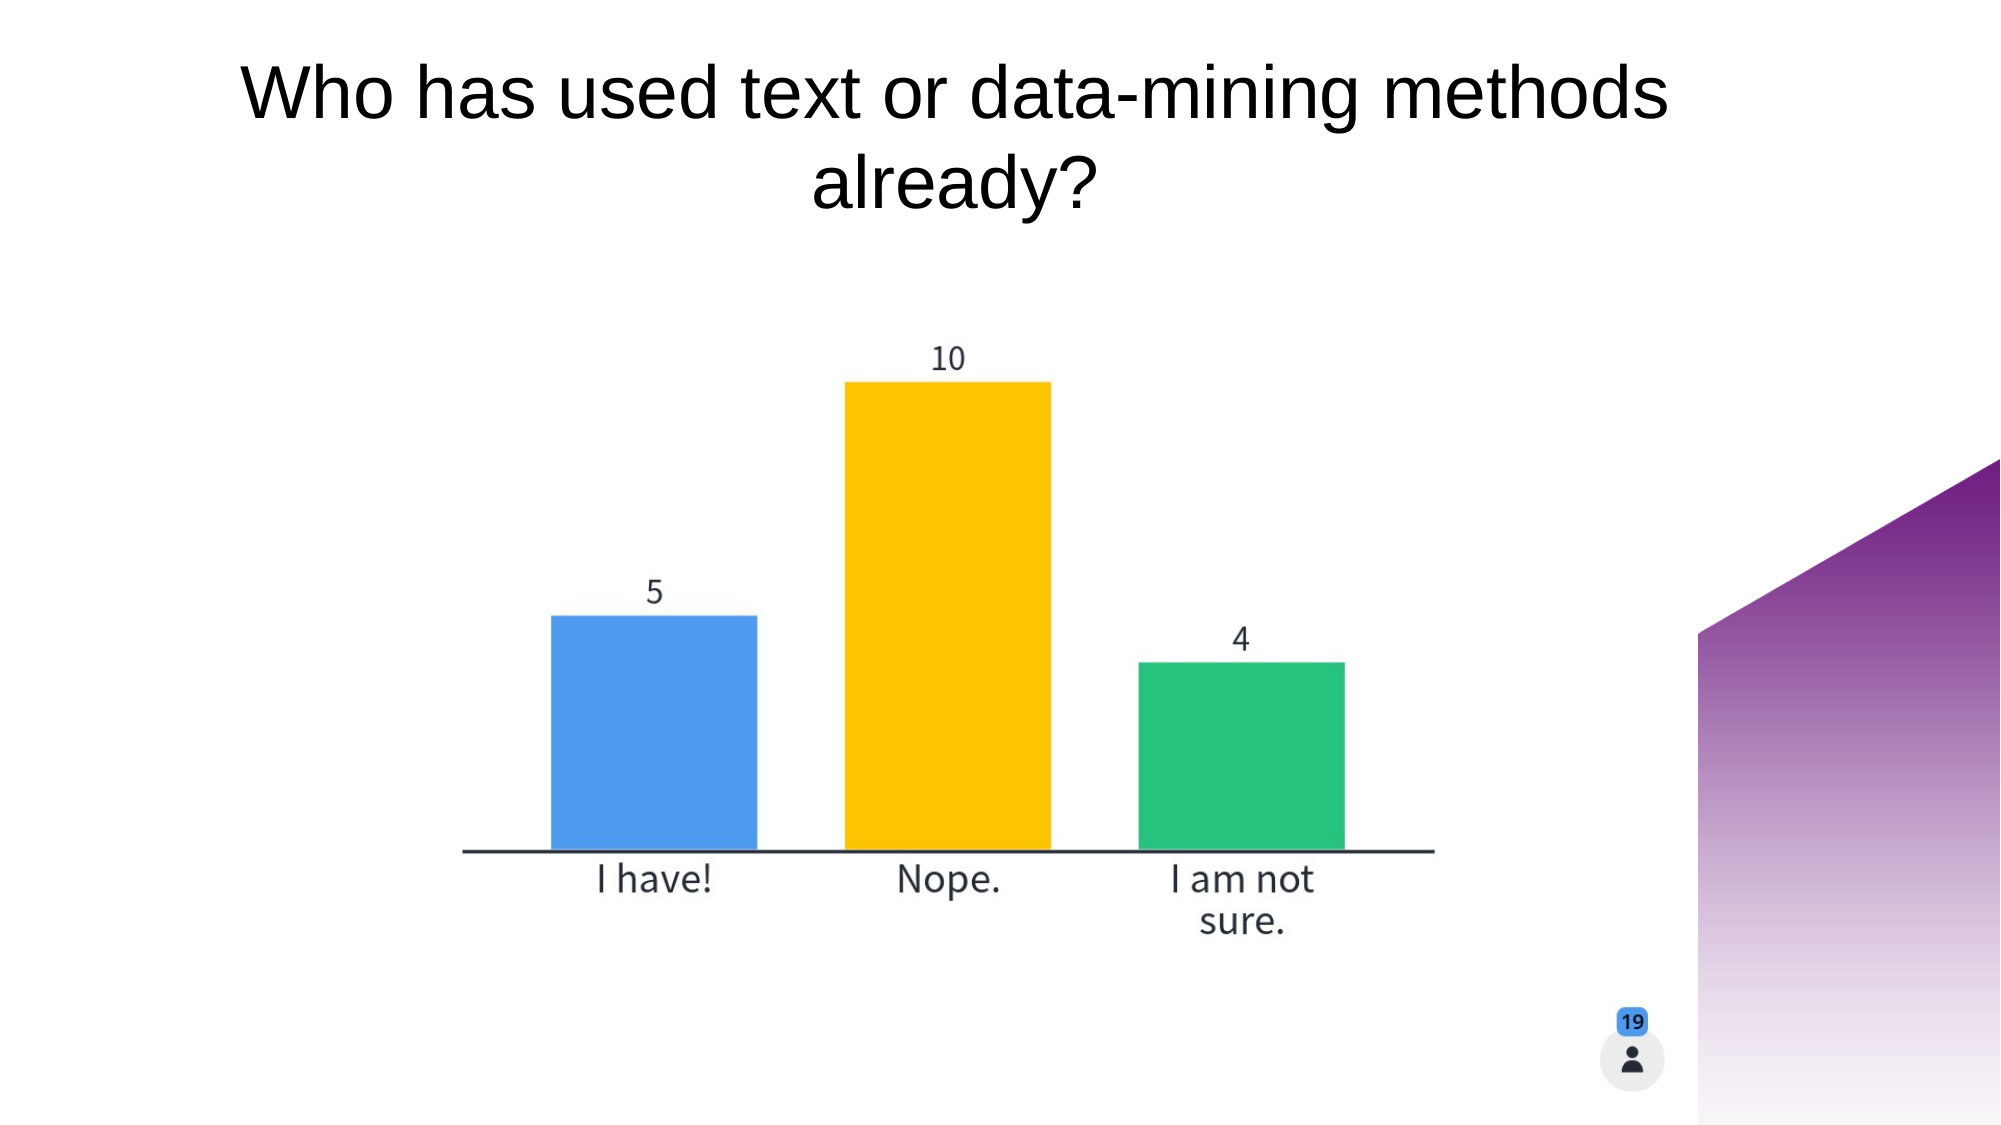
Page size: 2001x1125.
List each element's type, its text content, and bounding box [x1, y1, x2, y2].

title Who has used text or data-mining methods already? [137, 88, 1775, 179]
picture [213, 200, 2000, 1125]
